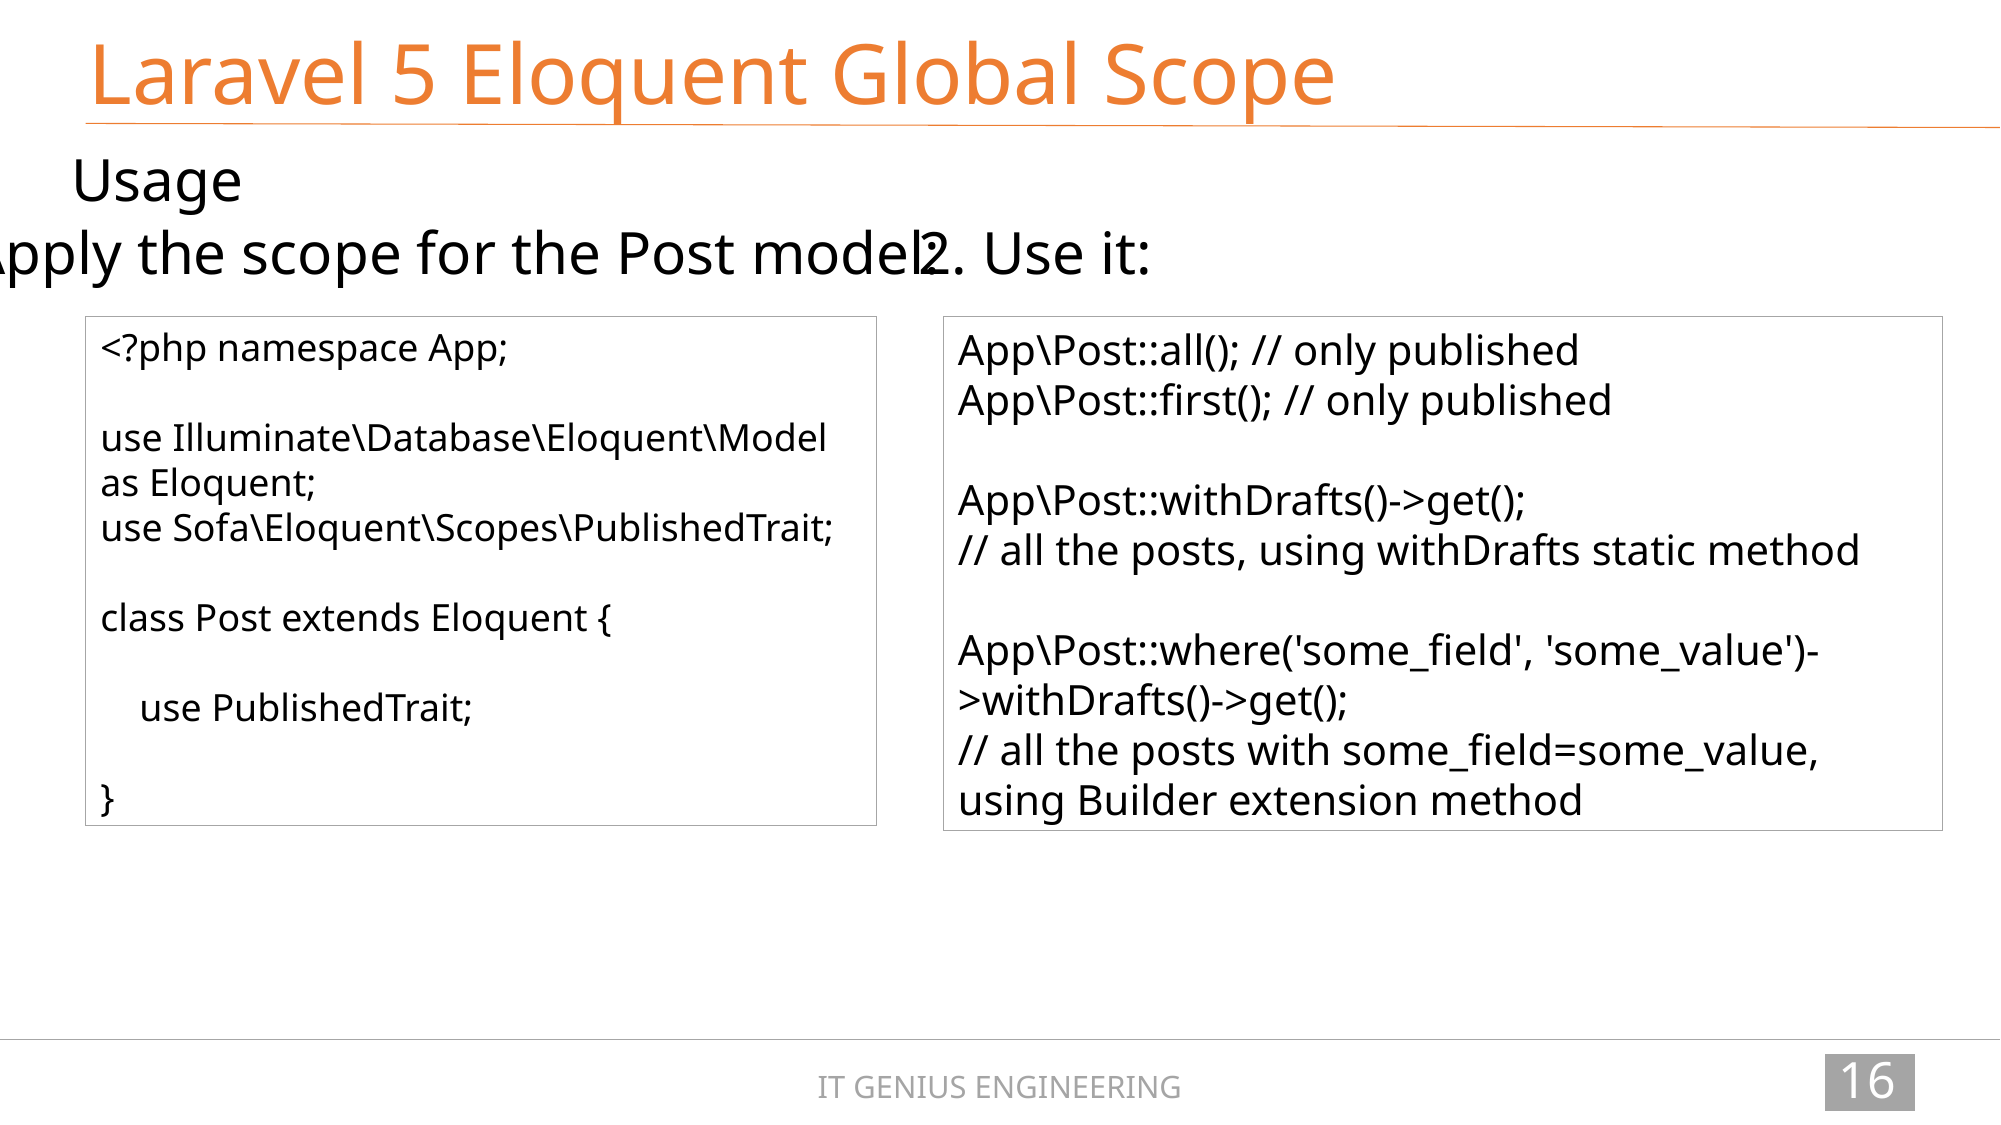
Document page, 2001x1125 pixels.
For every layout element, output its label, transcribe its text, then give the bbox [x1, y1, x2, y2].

text_box Usage [56, 135, 258, 208]
subtitle Laravel 5 Eloquent Global Scope [73, 25, 1943, 137]
text_box <?php namespace App; use Illuminate\Database\Eloquent\Model as Eloquent; use Sofa\Eloquent\Scopes\PublishedTrait; class Post extends Eloquent { use PublishedTrait; } [85, 316, 877, 826]
slide_number 161 [1822, 1051, 1918, 1114]
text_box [85, 123, 2000, 128]
text_box App\Post::all(); // only published App\Post::first(); // only published App\Post::withDrafts()->get(); // all the posts, using withDrafts static method App\Post::where('some_field', 'some_value')->withDrafts()->get(); // all the posts with some_field=some_value, using Builder extension method [943, 316, 1943, 831]
text_box IT GENIUS ENGINEERING [576, 1064, 1424, 1113]
text_box 1. Apply the scope for the Post model: [0, 208, 903, 294]
text_box 2. Use it: [903, 208, 1167, 294]
